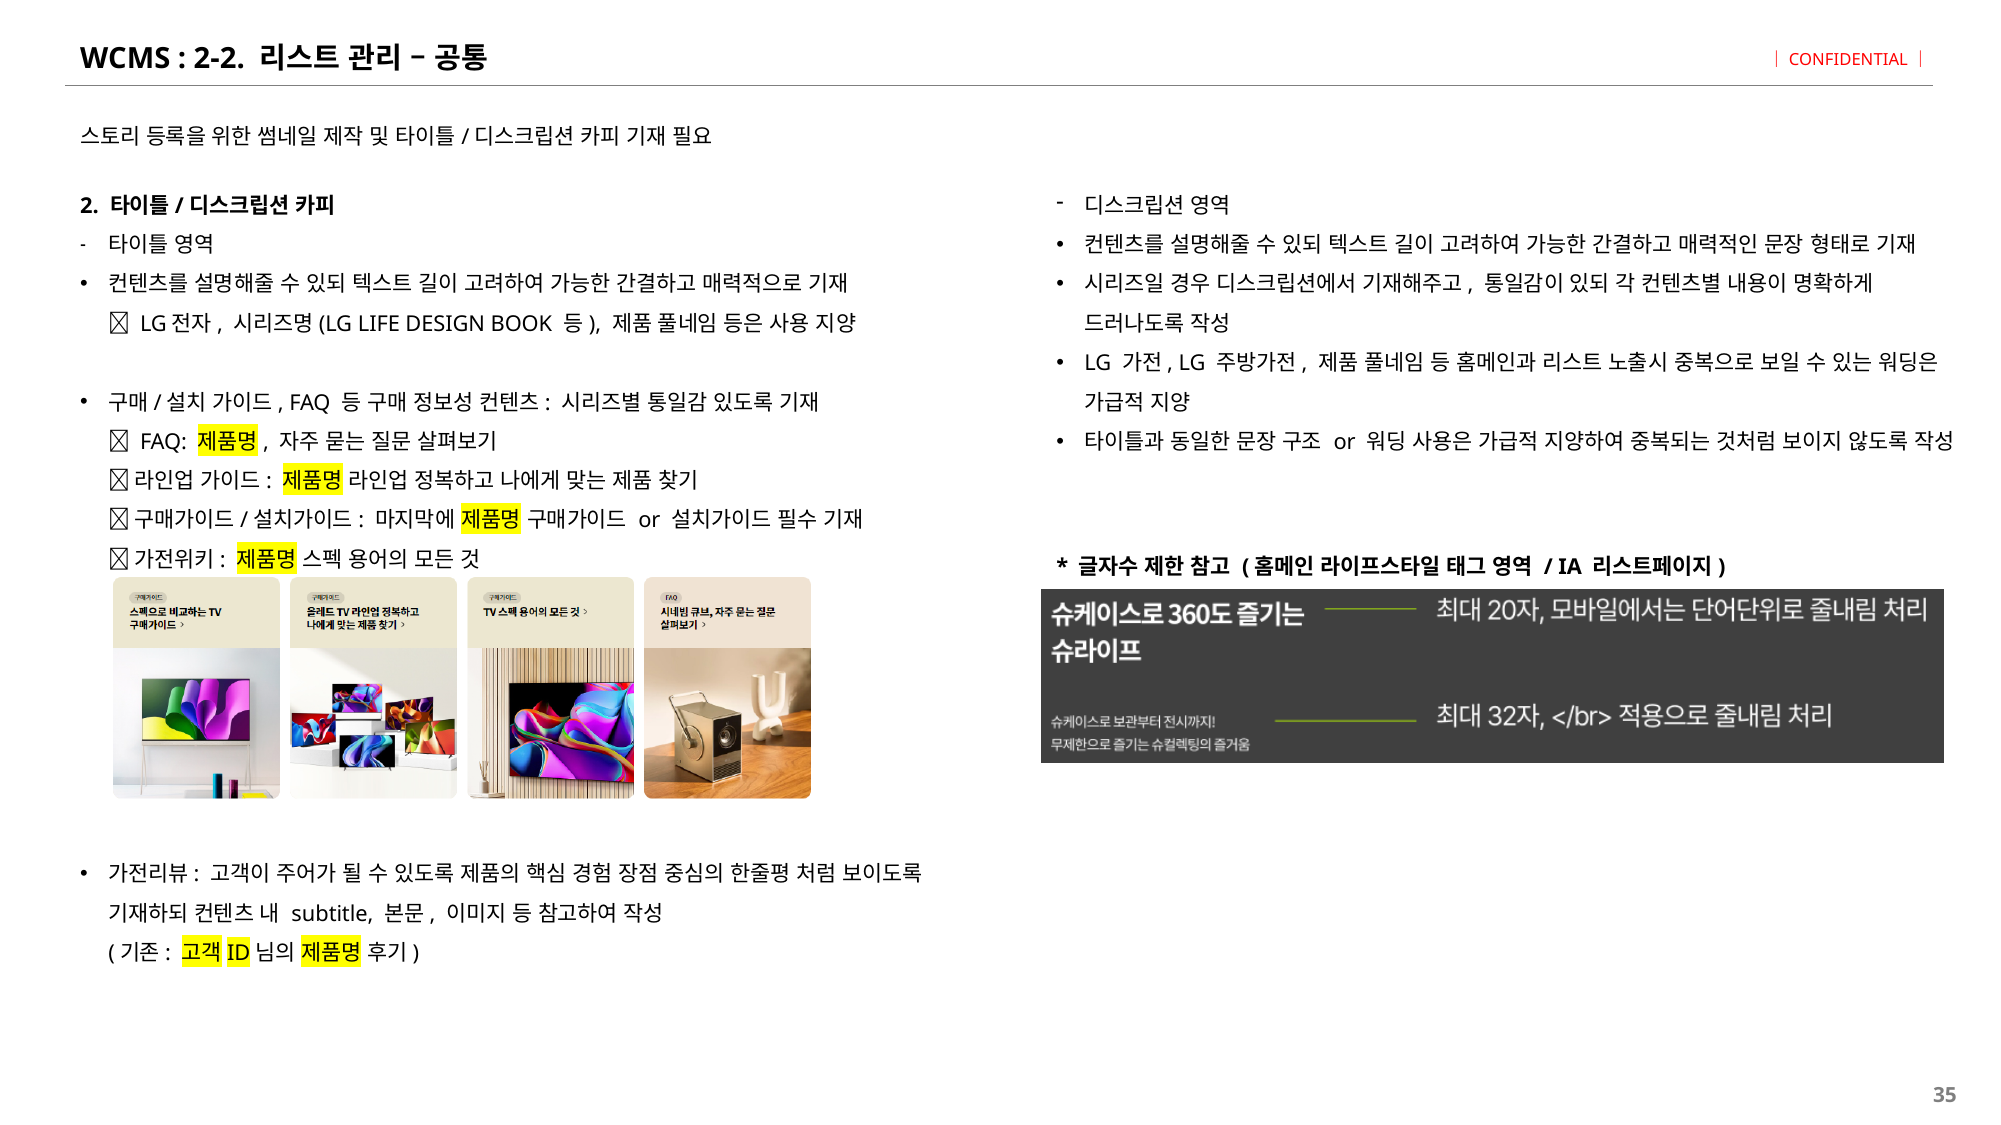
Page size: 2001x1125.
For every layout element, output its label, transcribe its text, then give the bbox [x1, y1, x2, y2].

text_box * 글자수 제한 참고 (홈메인 라이프스타일 태그 영역 / IA 리스트페이지) [1041, 532, 1976, 666]
text_box 스토리 등록을 위한 썸네일 제작 및 타이틀/디스크립션 카피 기재 필요 [65, 101, 1617, 157]
picture [1041, 589, 1945, 764]
text_box 디스크립션 영역 컨텐츠를 설명해줄 수 있되 텍스트 길이 고려하여 가능한 간결하고 매력적인 문장 형태로 기재 시리즈일 경우 디스크립션에서 기재해주고, 통일감이 있되 각 컨텐츠별 내용이 명확하게 드러나도록 작성 LG 가전, LG 주방가전, 제품 풀네임 등 홈메인과 리스트 노출시 중복으로 보일 수 있는 워딩은 가급적 지양 타이틀과 동일한 문장 구조 or 워딩 사용은 가급적 지양하여 중복되는 것처럼 보이지 않도록 작성 [1041, 170, 1976, 462]
text_box 2. 타이틀/디스크립션 카피 타이틀 영역 컨텐츠를 설명해줄 수 있되 텍스트 길이 고려하여 가능한 간결하고 매력적으로 기재  LG전자, 시리즈명(LG LIFE DESIGN BOOK 등), 제품 풀네임 등은 사용 지양 구매/설치 가이드, FAQ 등 구매 정보성 컨텐츠: 시리즈별 통일감 있도록 기재  FAQ: 제품명, 자주 묻는 질문 살펴보기  라인업 가이드: 제품명 라인업 정복하고 나에게 맞는 제품 찾기  구매가이드/설치가이드: 마지막에 제품명 구매가이드 or 설치가이드 필수 기재  가전위키: 제품명 스펙 용어의 모든 것 가전리뷰: 고객이 주어가 될 수 있도록 제품의 핵심 경험 장점 중심의 한줄평 처럼 보이도록 기재하되 컨텐츠 내 subtitle, 본문, 이미지 등 참고하여 작성 (기존: 고객ID님의 제품명 후기) [65, 170, 1000, 973]
title WCMS : 2-2. 리스트 관리 – 공통 [65, 32, 1935, 86]
picture [106, 575, 819, 802]
